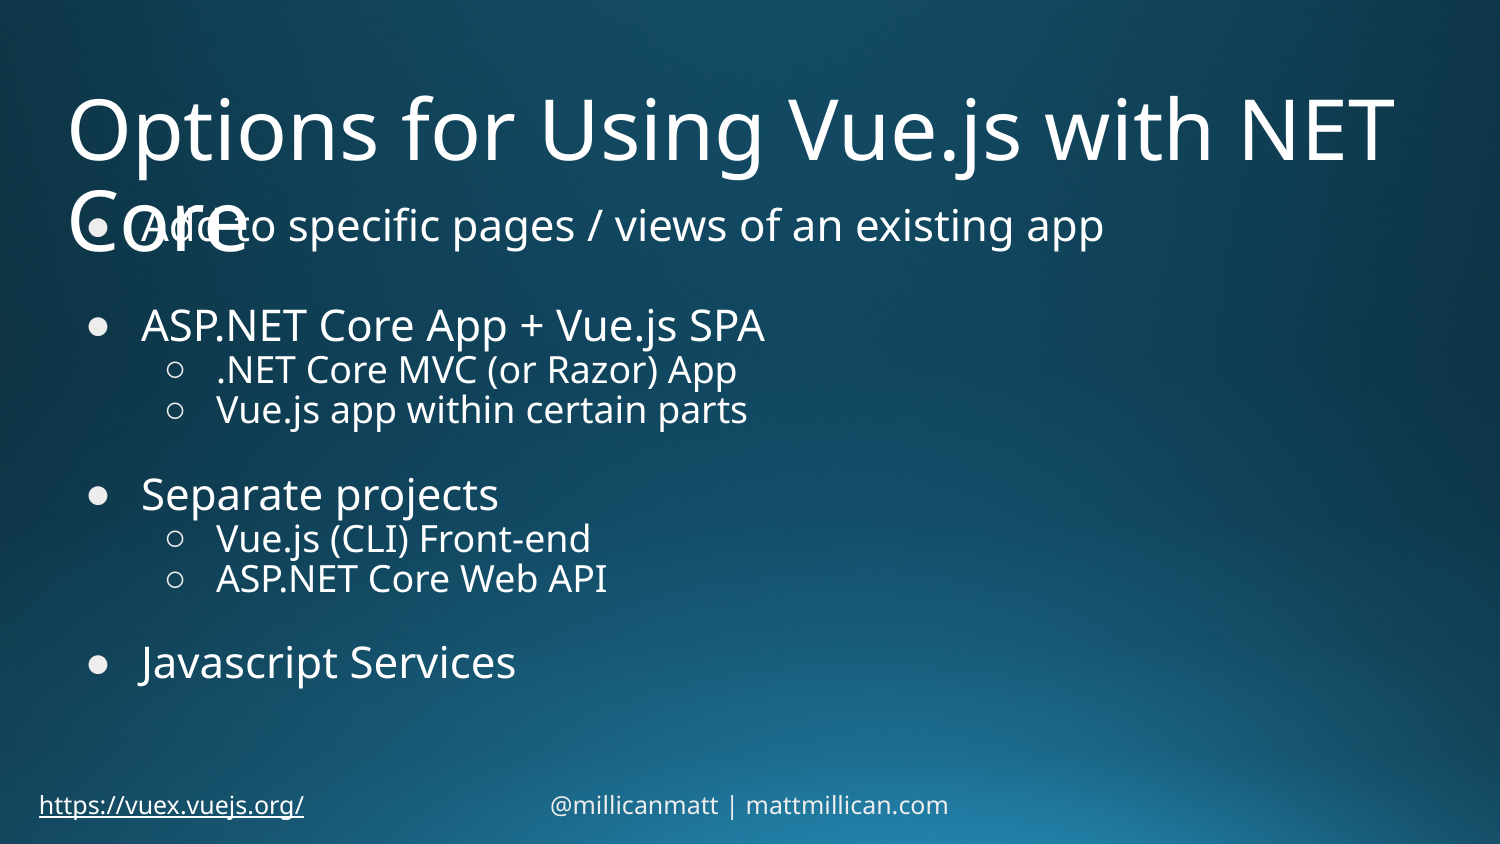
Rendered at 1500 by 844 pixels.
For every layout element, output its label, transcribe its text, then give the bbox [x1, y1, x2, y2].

picture [0, 0, 1500, 844]
text_box https://vuex.vuejs.org/ [24, 781, 320, 831]
title Options for Using Vue.js with NET Core [51, 72, 1449, 167]
footer @millicanmatt | mattmillican.com [496, 782, 1004, 827]
list Add to specific pages / views of an existing app ASP.NET Core App + Vue.js SPA .NET Core MVC (or Razor) App Vue.js app within certain parts Separate projects Vue.js (CLI) Front-end ASP.NET Core Web API Javascript Services [51, 189, 1449, 750]
